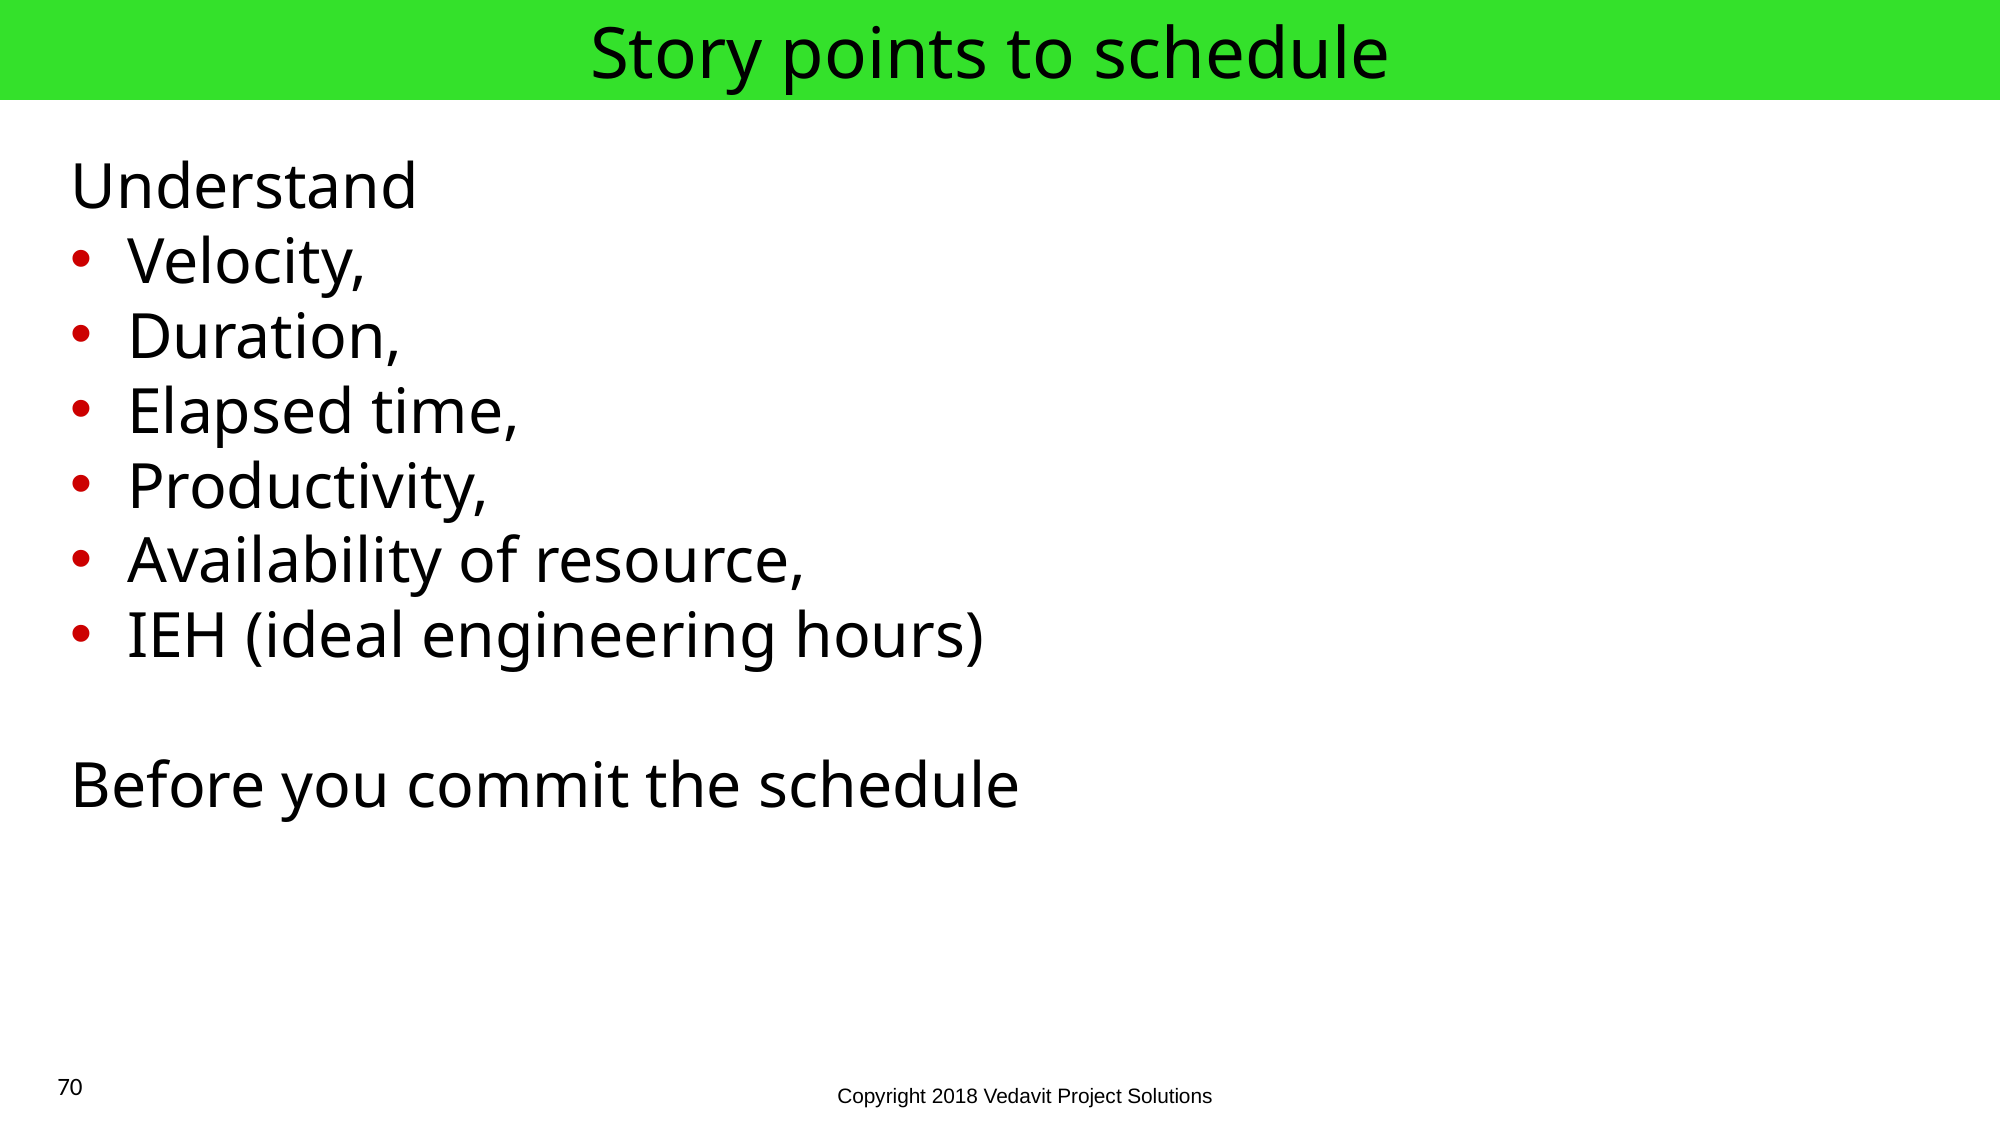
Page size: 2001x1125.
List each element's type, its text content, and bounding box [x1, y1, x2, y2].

title Story points to schedule [0, 0, 2000, 100]
slide_number 70 [3, 1055, 137, 1116]
list Understand Velocity, Duration, Elapsed time, Productivity, Availability of resource, IEH (ideal engineering hours) Before you commit the schedule [62, 137, 1938, 1013]
